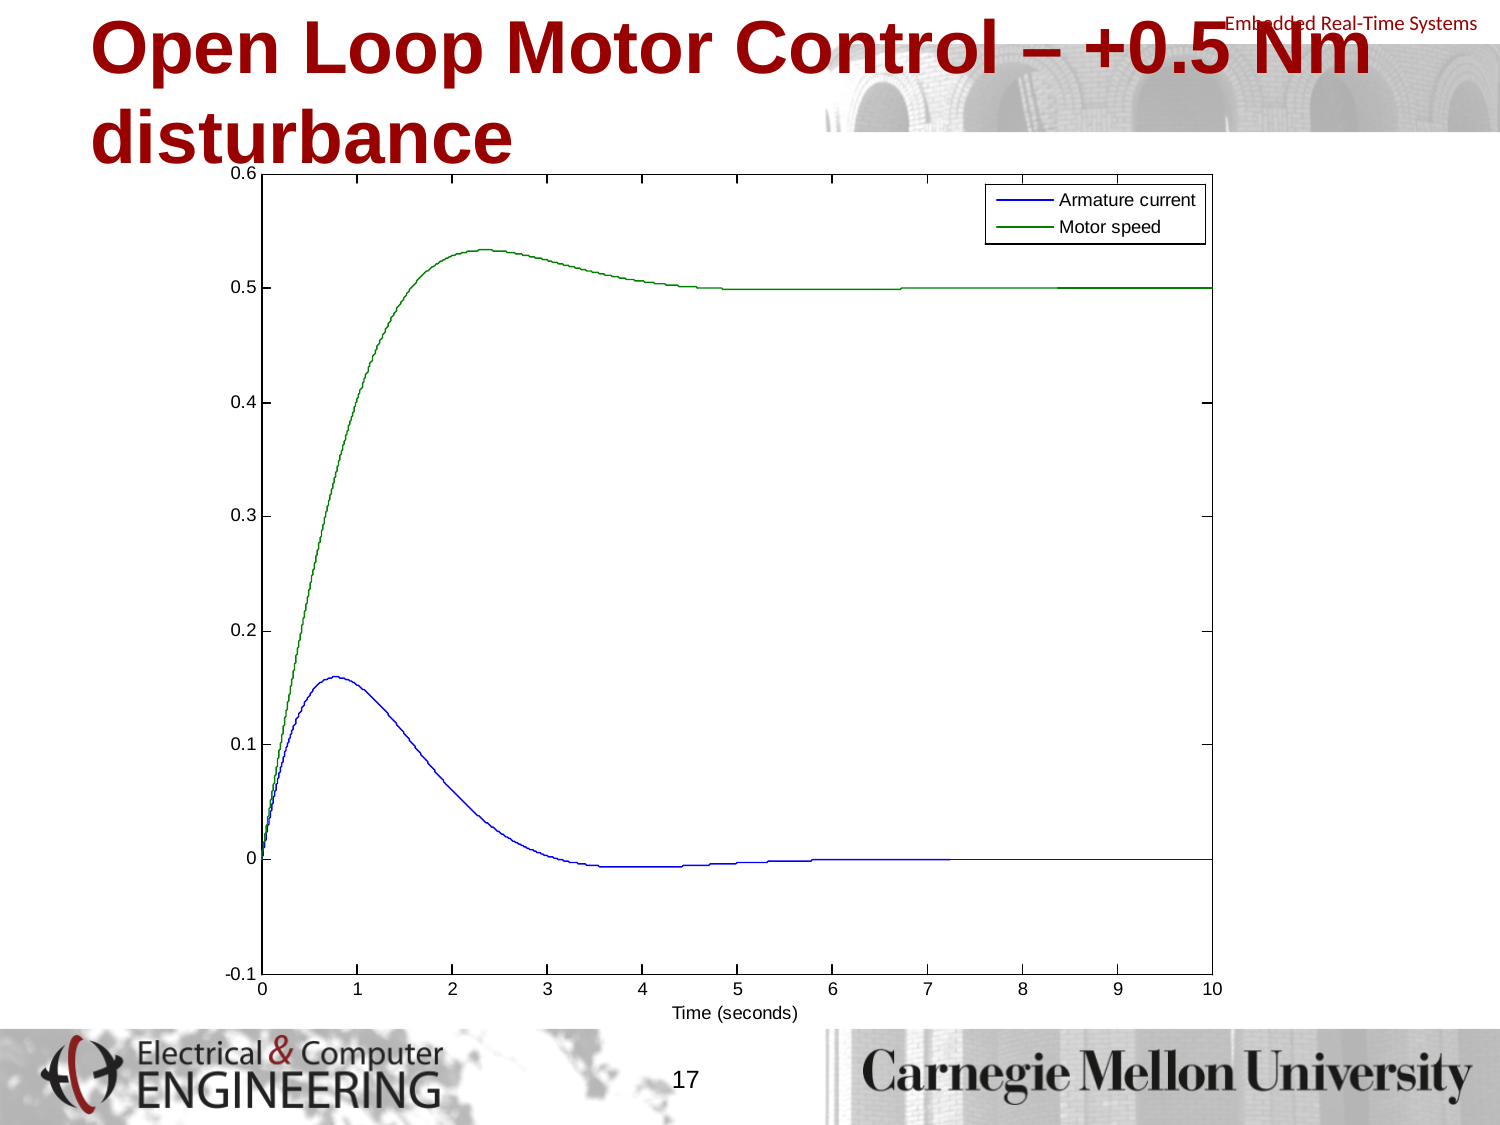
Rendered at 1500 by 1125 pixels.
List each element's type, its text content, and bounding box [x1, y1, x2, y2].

picture [0, 100, 1500, 1125]
slide_number 17 [364, 1091, 715, 1109]
title Open Loop Motor Control – +0.5 Nm disturbance [75, 45, 1425, 133]
picture [664, 43, 1500, 133]
